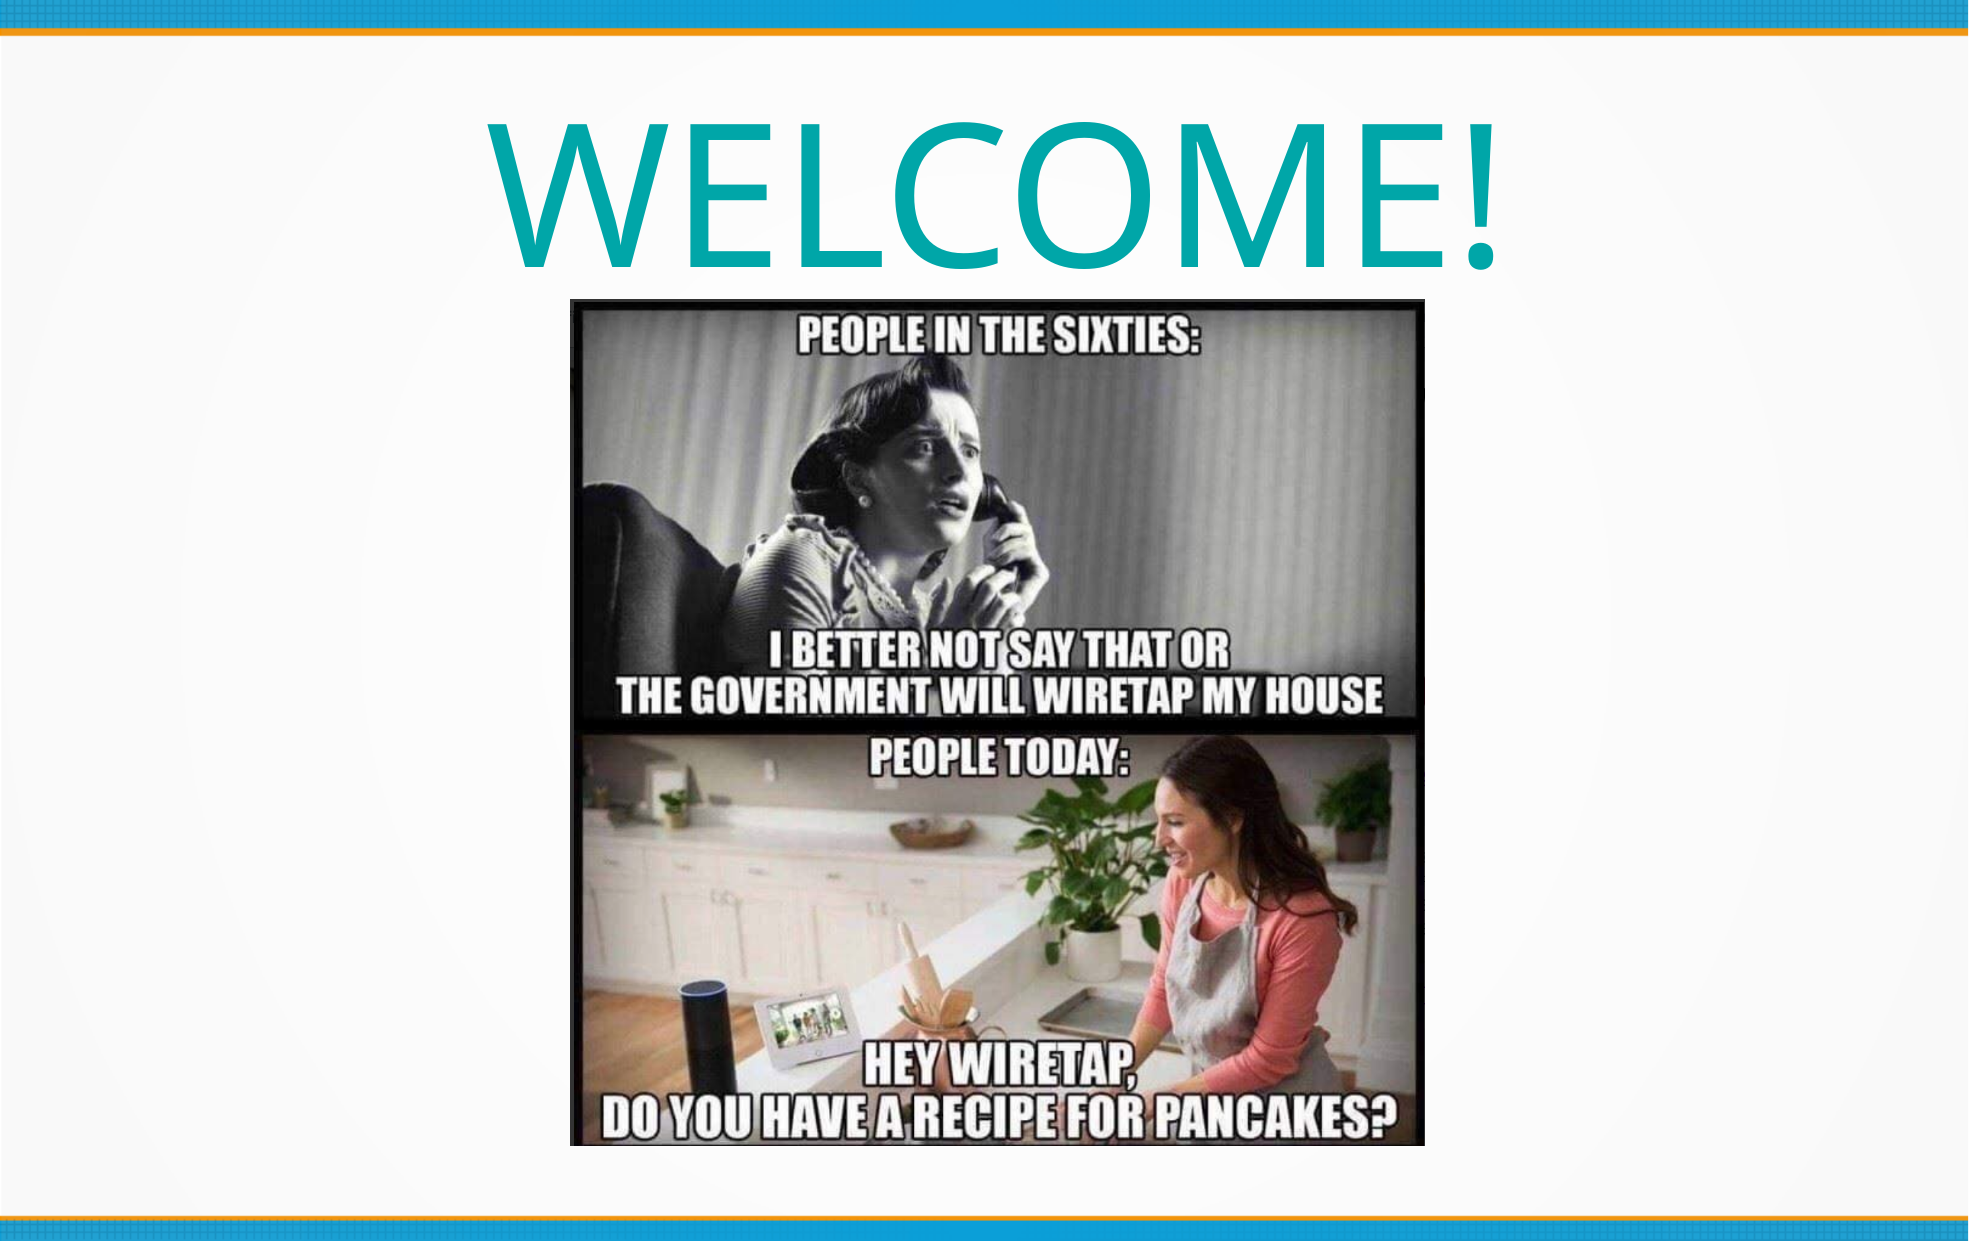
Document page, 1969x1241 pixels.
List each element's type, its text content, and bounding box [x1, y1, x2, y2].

picture [0, 0, 1969, 1241]
text_box WELCOME! [240, 30, 1755, 345]
